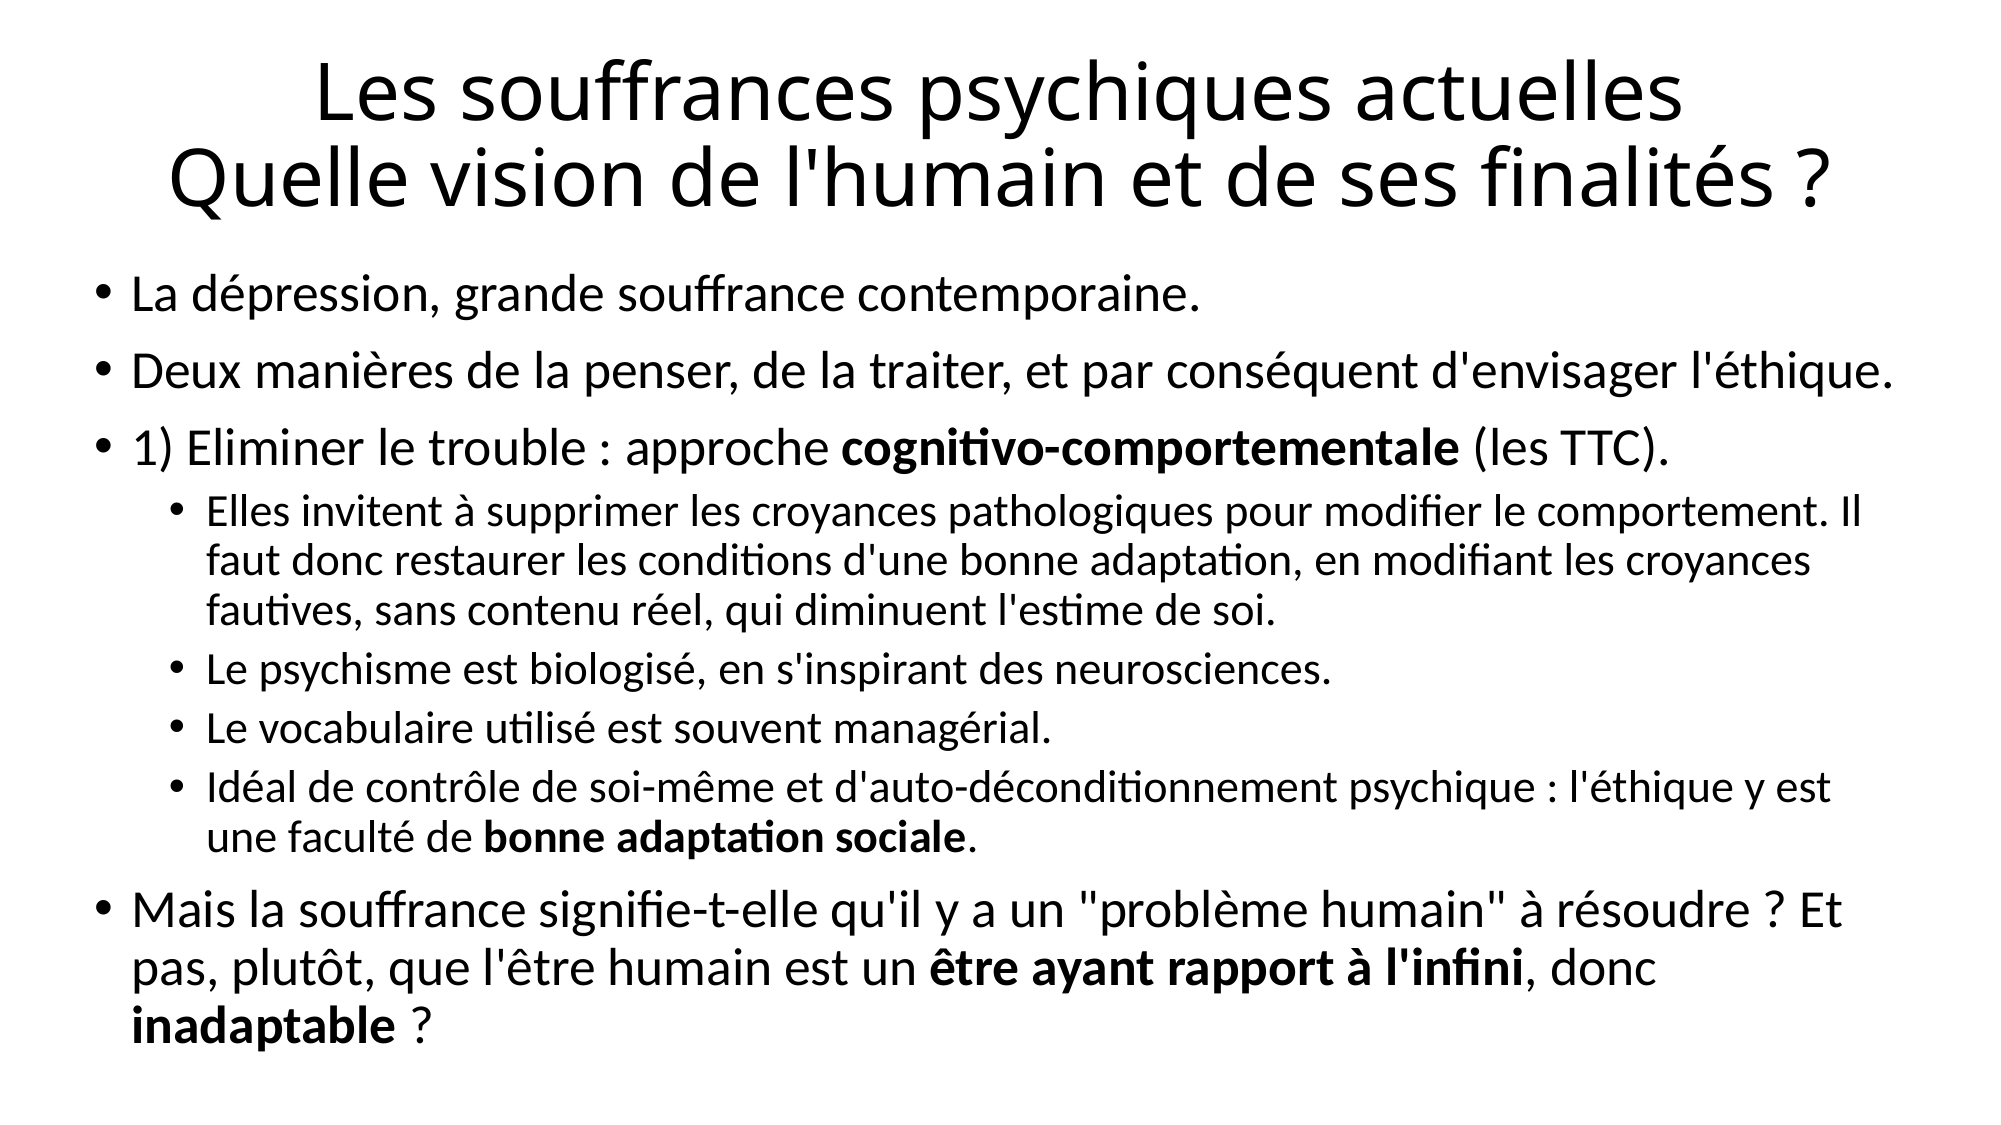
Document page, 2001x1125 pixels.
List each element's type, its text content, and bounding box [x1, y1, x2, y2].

title Les souffrances psychiques actuelles Quelle vision de l'humain et de ses finalités ? [137, 41, 1863, 233]
list La dépression, grande souffrance contemporaine. Deux manières de la penser, de la traiter, et par conséquent d'envisager l'éthique. 1) Eliminer le trouble : approche cognitivo-comportementale (les TTC). Elles invitent à supprimer les croyances pathologiques pour modifier le comportement. Il faut donc restaurer les conditions d'une bonne adaptation, en modifiant les croyances fautives, sans contenu réel, qui diminuent l'estime de soi. Le psychisme est biologisé, en s'inspirant des neurosciences. Le vocabulaire utilisé est souvent managérial. Idéal de contrôle de soi-même et d'auto-déconditionnement psychique : l'éthique y est une faculté de bonne adaptation sociale. Mais la souffrance signifie-t-elle qu'il y a un "problème humain" à résoudre ? Et pas, plutôt, que l'être humain est un être ayant rapport à l'infini, donc inadaptable ? [79, 257, 1923, 1083]
